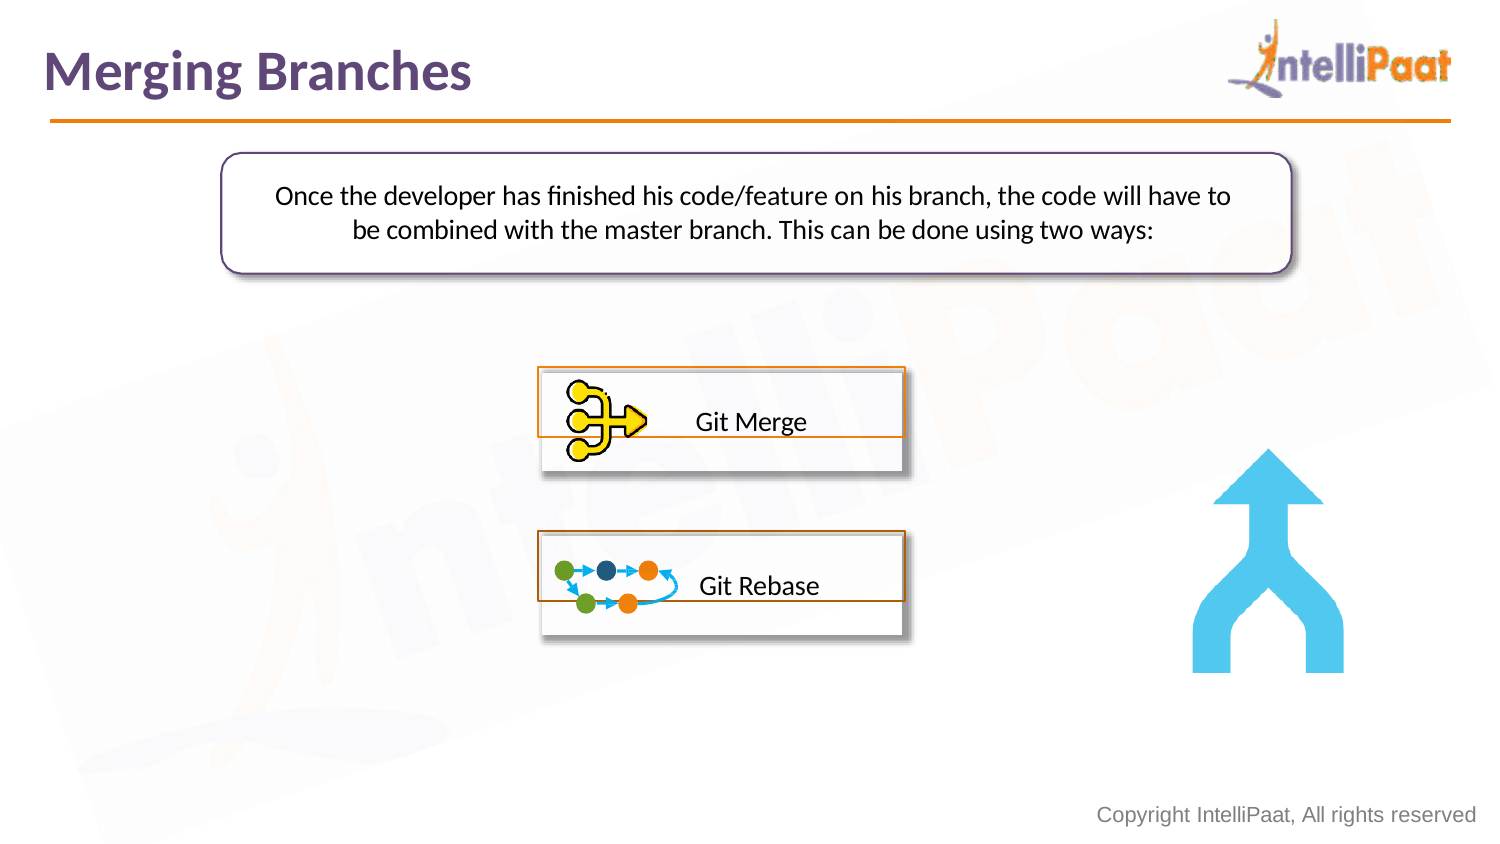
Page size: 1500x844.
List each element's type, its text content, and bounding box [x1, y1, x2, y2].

footer Copyright IntelliPaat, All rights reserved [1094, 801, 1485, 844]
text_box [0, 0, 1494, 844]
